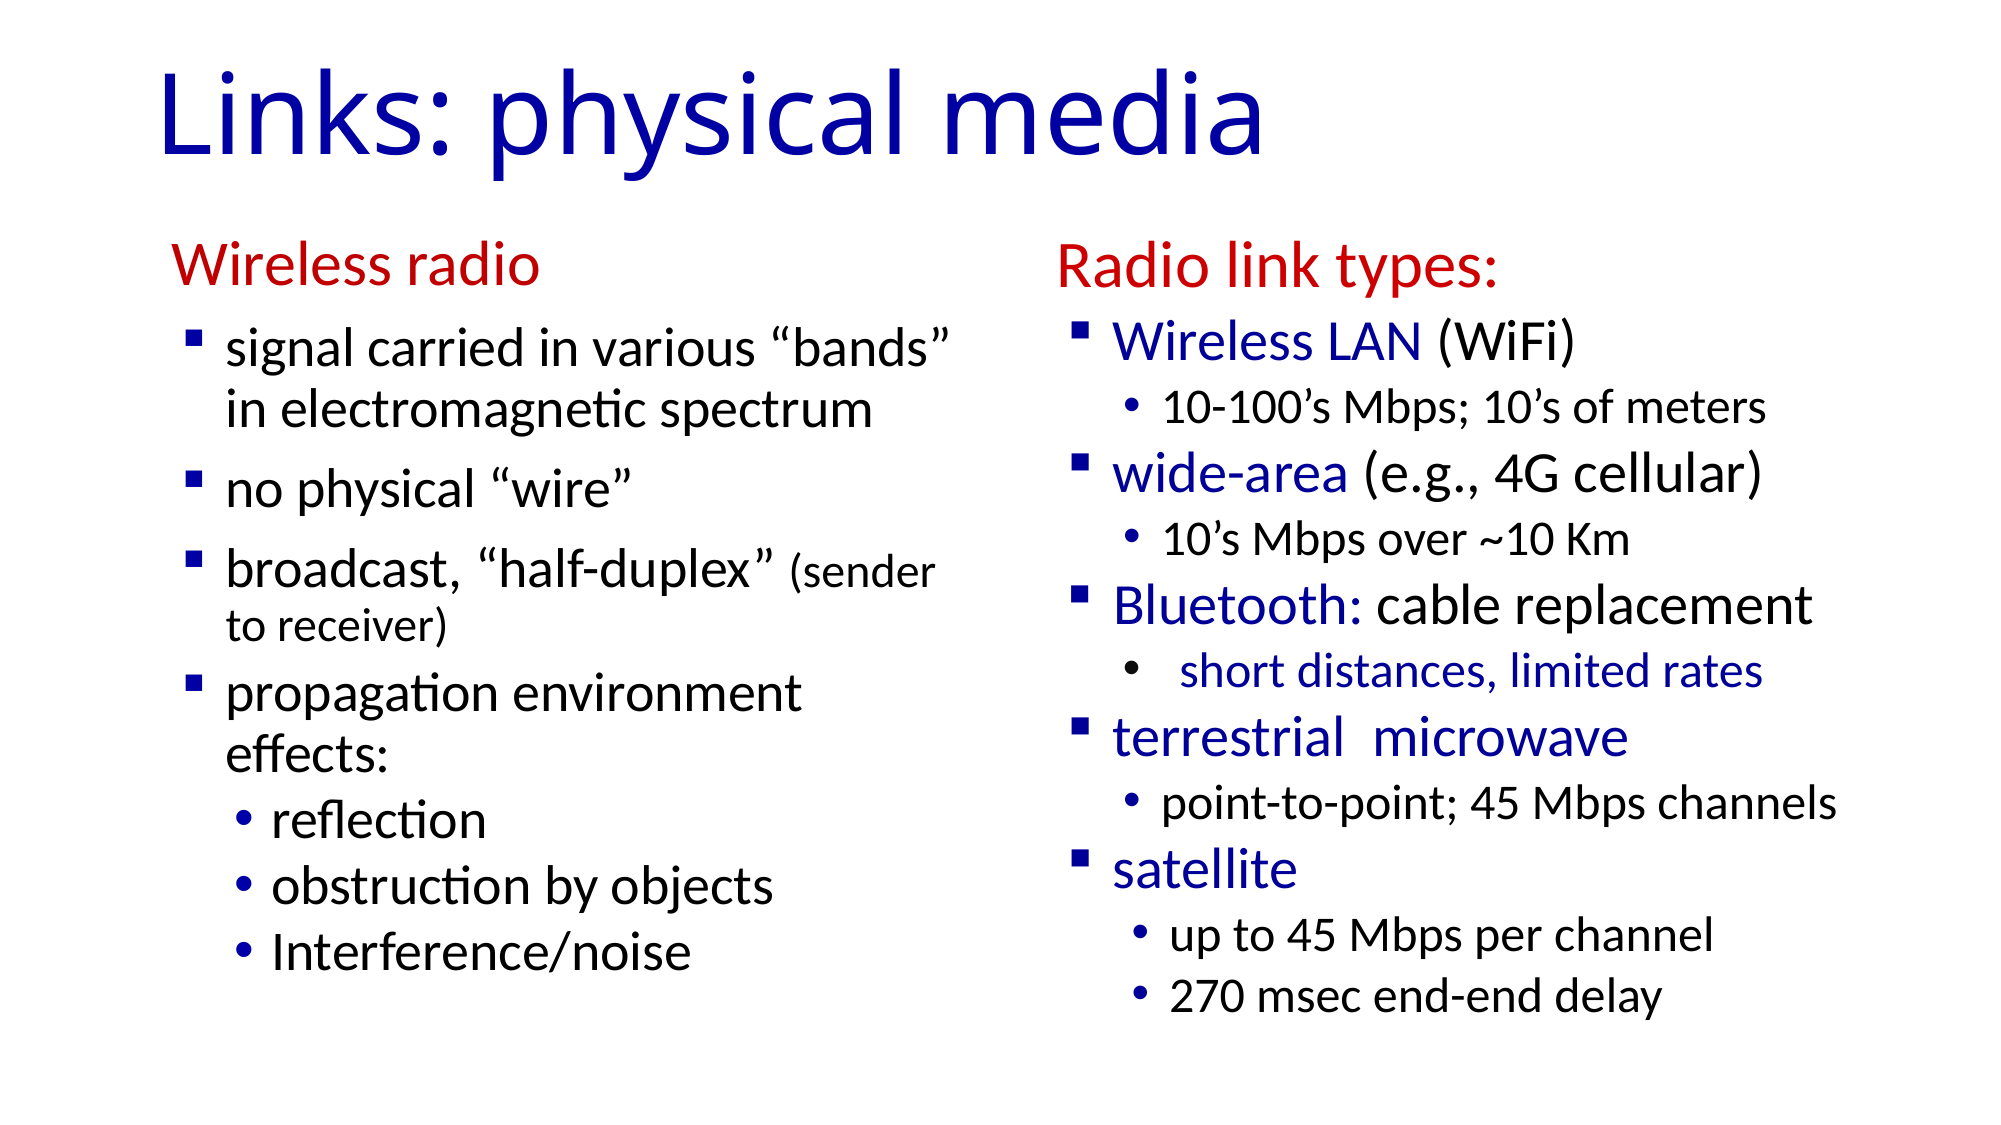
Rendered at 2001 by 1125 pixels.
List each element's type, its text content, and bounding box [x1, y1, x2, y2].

text_box Wireless radio signal carried in various “bands” in electromagnetic spectrum no physical “wire” broadcast, “half-duplex” (sender to receiver) propagation environment effects: reflection obstruction by objects Interference/noise [156, 222, 969, 1023]
text_box Radio link types: Wireless LAN (WiFi) 10-100’s Mbps; 10’s of meters wide-area (e.g., 4G cellular) 10’s Mbps over ~10 Km Bluetooth: cable replacement short distances, limited rates terrestrial microwave point-to-point; 45 Mbps channels satellite up to 45 Mbps per channel 270 msec end-end delay [1041, 222, 1893, 1062]
title Links: physical media [139, 44, 1865, 192]
